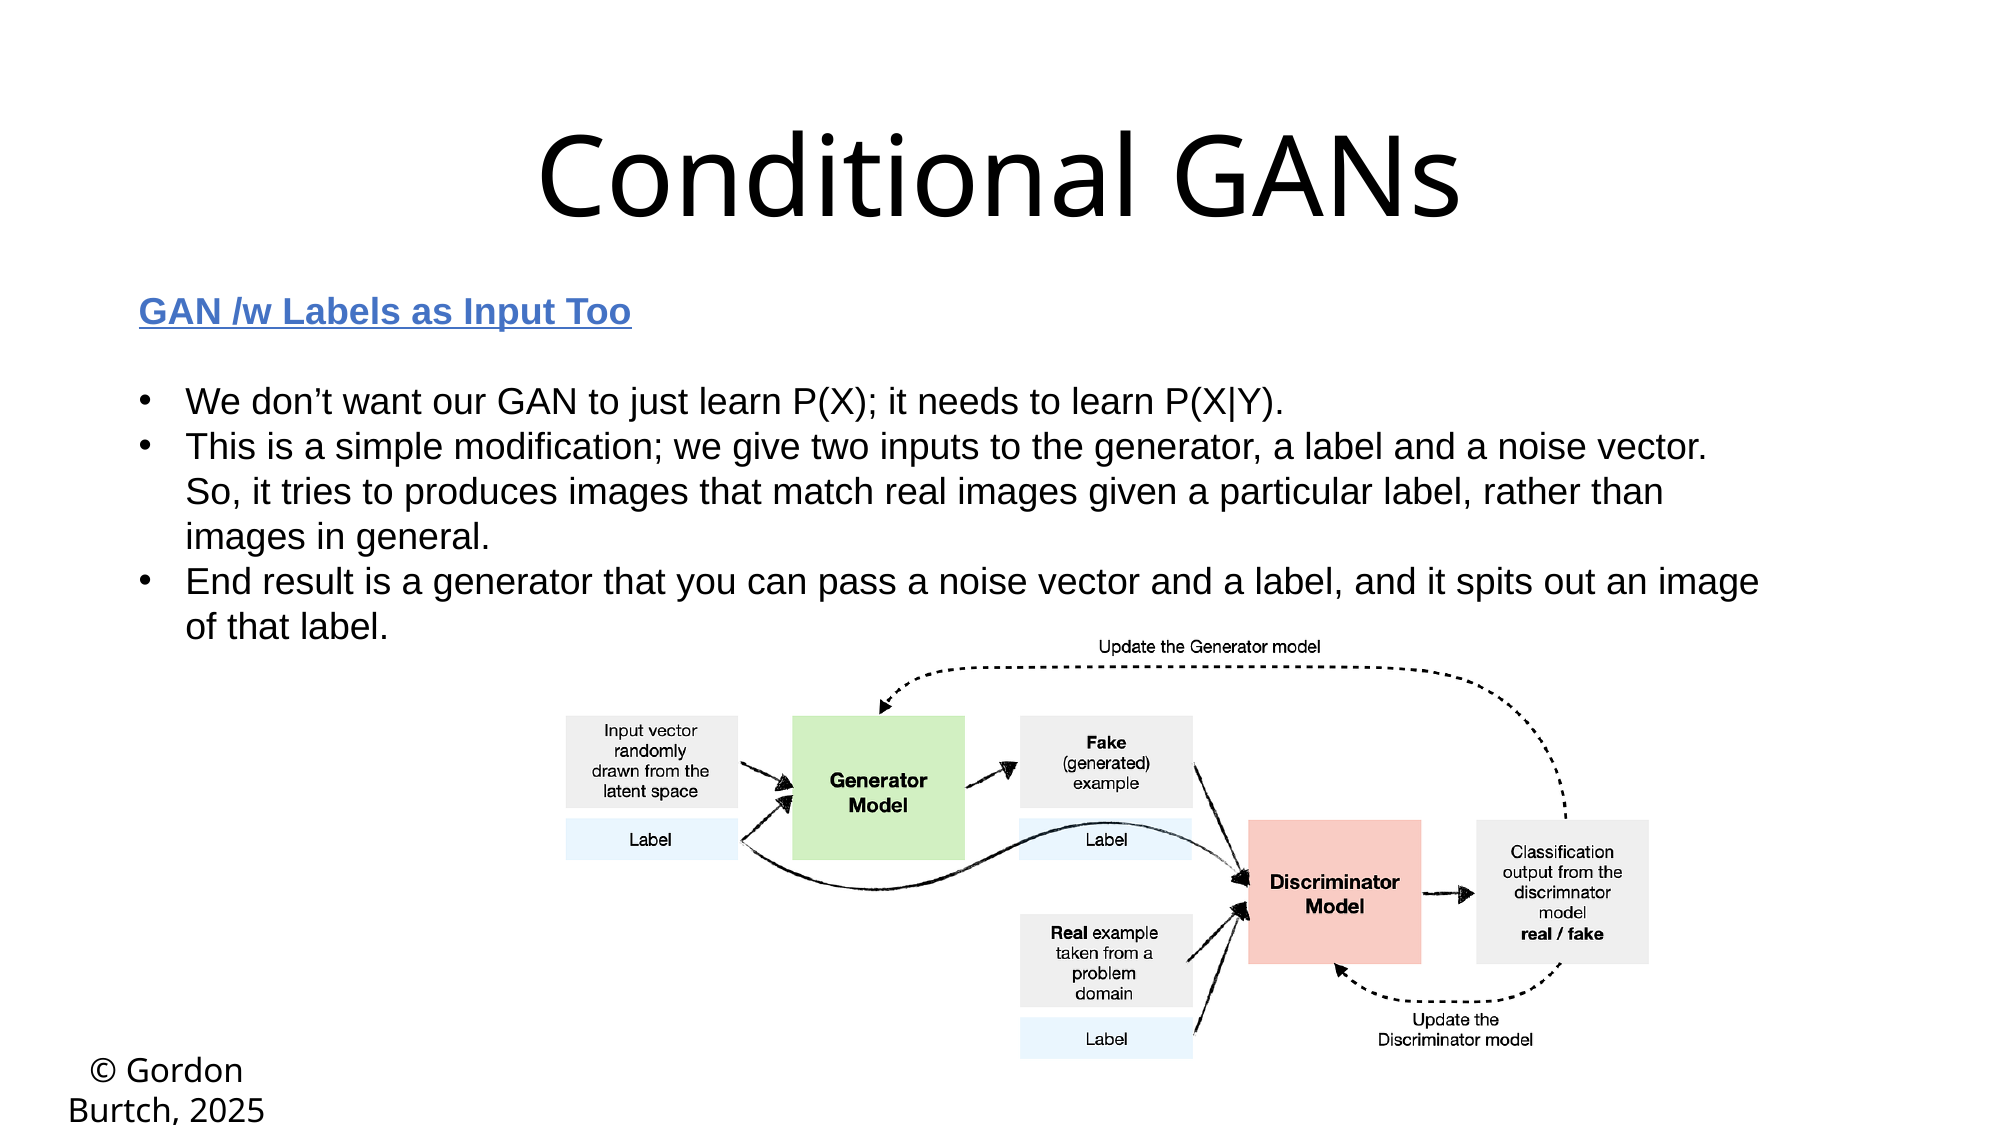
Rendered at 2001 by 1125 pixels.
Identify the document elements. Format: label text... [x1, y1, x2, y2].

text_box GAN /w Labels as Input Too We don’t want our GAN to just learn P(X); it needs to learn P(X|Y). This is a simple modification; we give two inputs to the generator, a label and a noise vector. So, it tries to produces images that match real images given a particular label, rather than images in general. End result is a generator that you can pass a noise vector and a label, and it spits out an image of that label. [123, 279, 1778, 655]
picture [555, 627, 1659, 1066]
text_box Conditional GANs [99, 96, 1900, 247]
